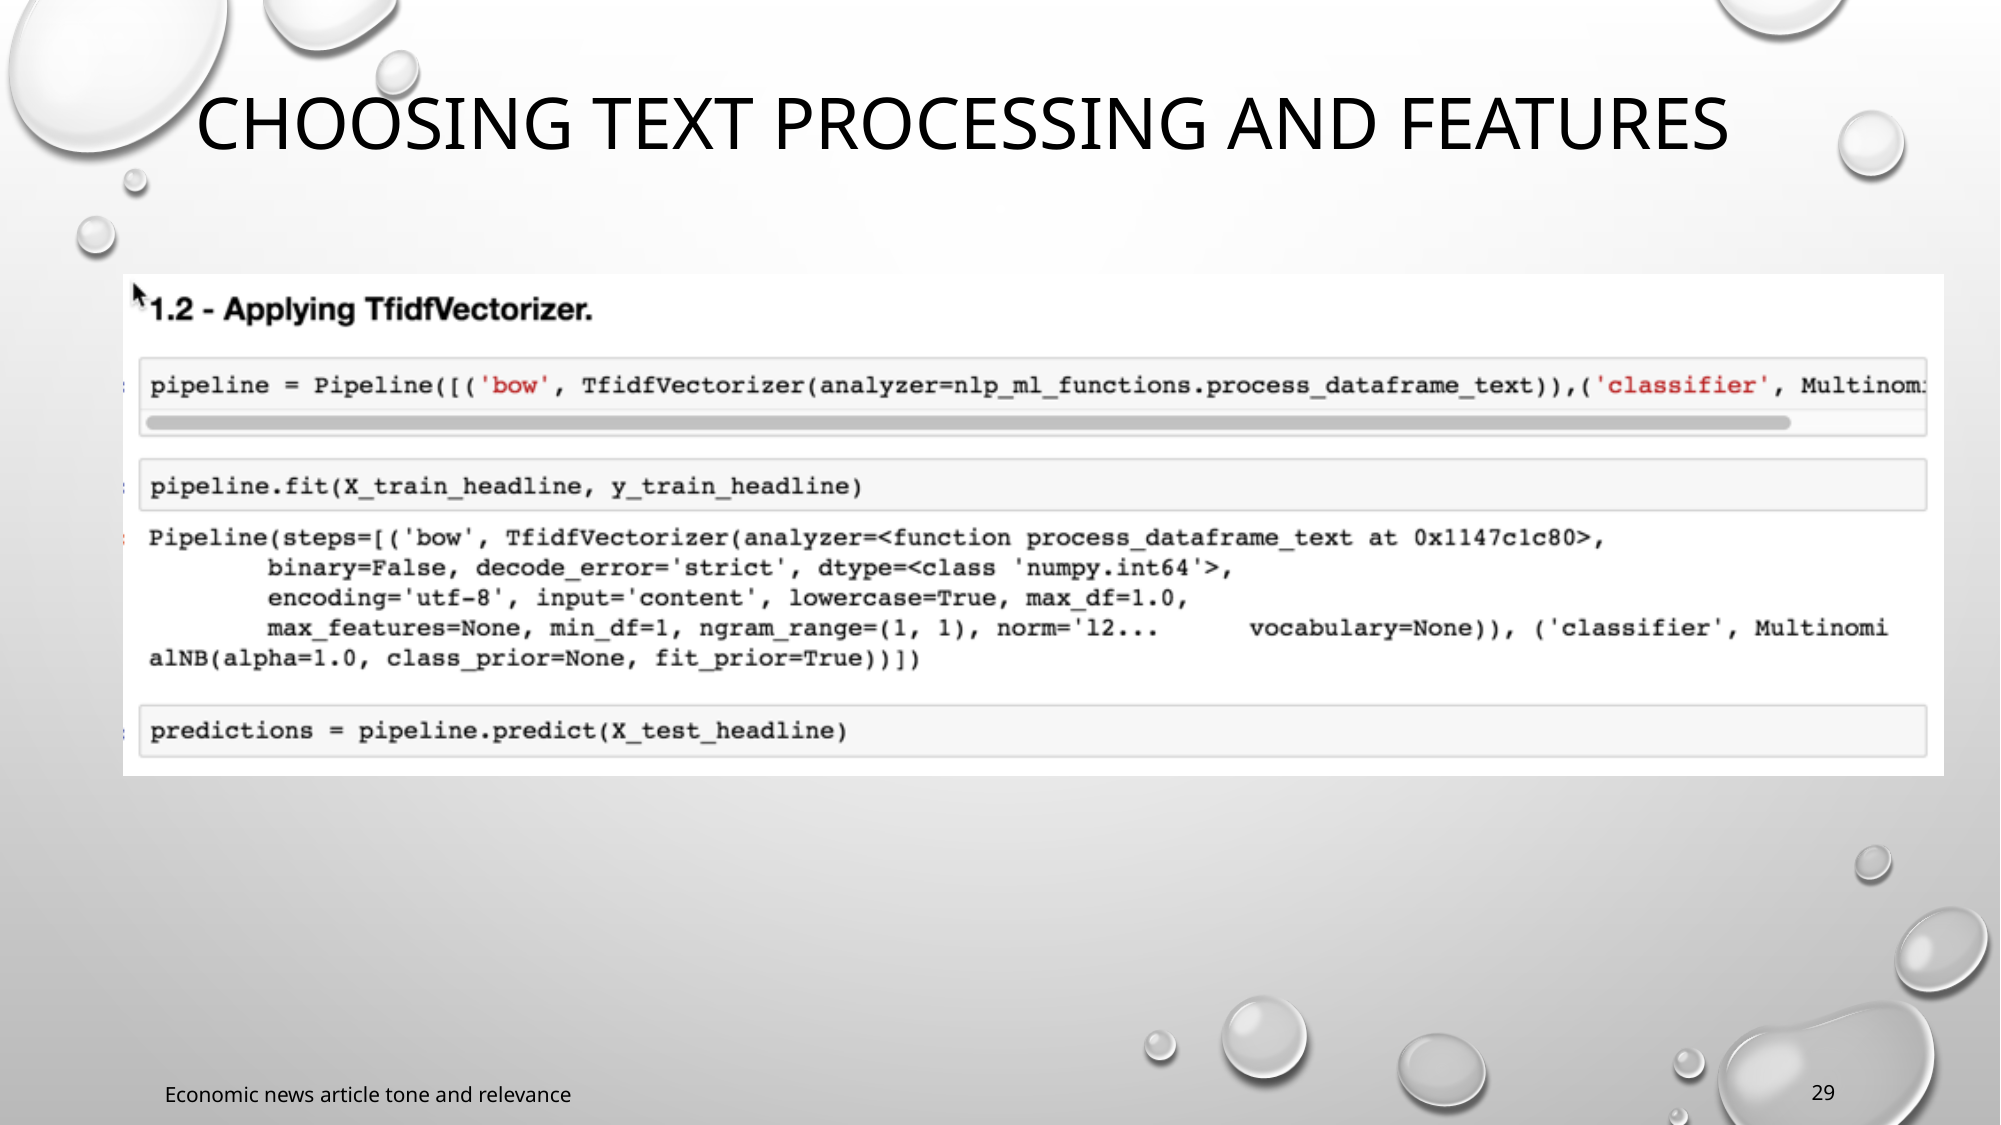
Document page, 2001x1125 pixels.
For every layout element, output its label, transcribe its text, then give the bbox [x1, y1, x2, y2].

slide_number 29 [1724, 1063, 1851, 1124]
picture [0, 0, 2000, 1125]
title CHOOSING TEXT PROCESSING and features [180, 47, 1830, 206]
footer Economic news article tone and relevance [149, 1063, 1245, 1124]
